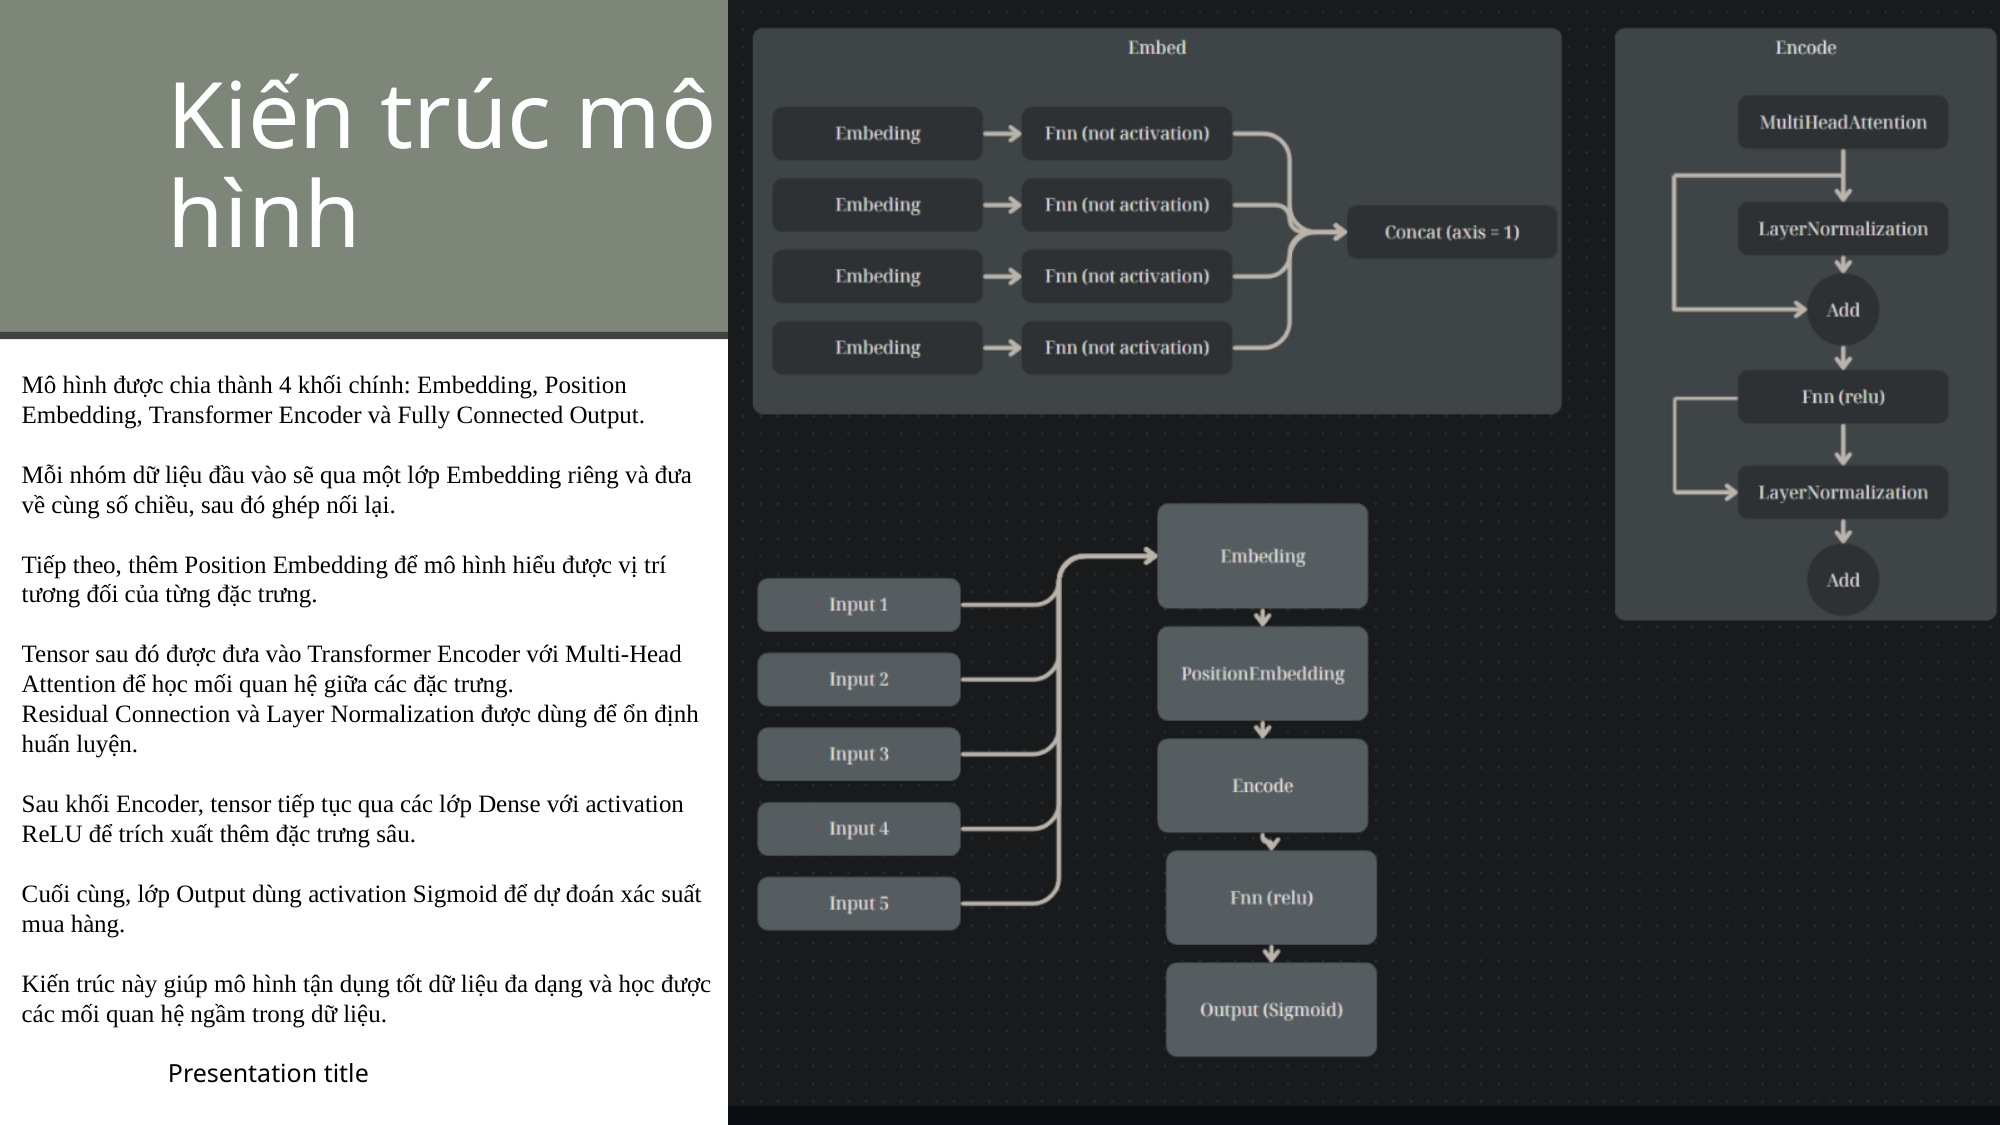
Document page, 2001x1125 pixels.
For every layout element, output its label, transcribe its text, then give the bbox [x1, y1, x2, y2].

footer Presentation title [153, 1042, 728, 1103]
title Kiến trúc mô hình [153, 37, 728, 300]
text_box Mô hình được chia thành 4 khối chính: Embedding, Position Embedding, Transformer Encoder và Fully Connected Output. Mỗi nhóm dữ liệu đầu vào sẽ qua một lớp Embedding riêng và đưa về cùng số chiều, sau đó ghép nối lại. Tiếp theo, thêm Position Embedding để mô hình hiểu được vị trí tương đối của từng đặc trưng. Tensor sau đó được đưa vào Transformer Encoder với Multi-Head Attention để học mối quan hệ giữa các đặc trưng. Residual Connection và Layer Normalization được dùng để ổn định huấn luyện. Sau khối Encoder, tensor tiếp tục qua các lớp Dense với activation ReLU để trích xuất thêm đặc trưng sâu. Cuối cùng, lớp Output dùng activation Sigmoid để dự đoán xác suất mua hàng. Kiến trúc này giúp mô hình tận dụng tốt dữ liệu đa dạng và học được các mối quan hệ ngầm trong dữ liệu. [6, 361, 728, 1035]
picture [728, 0, 2001, 1125]
